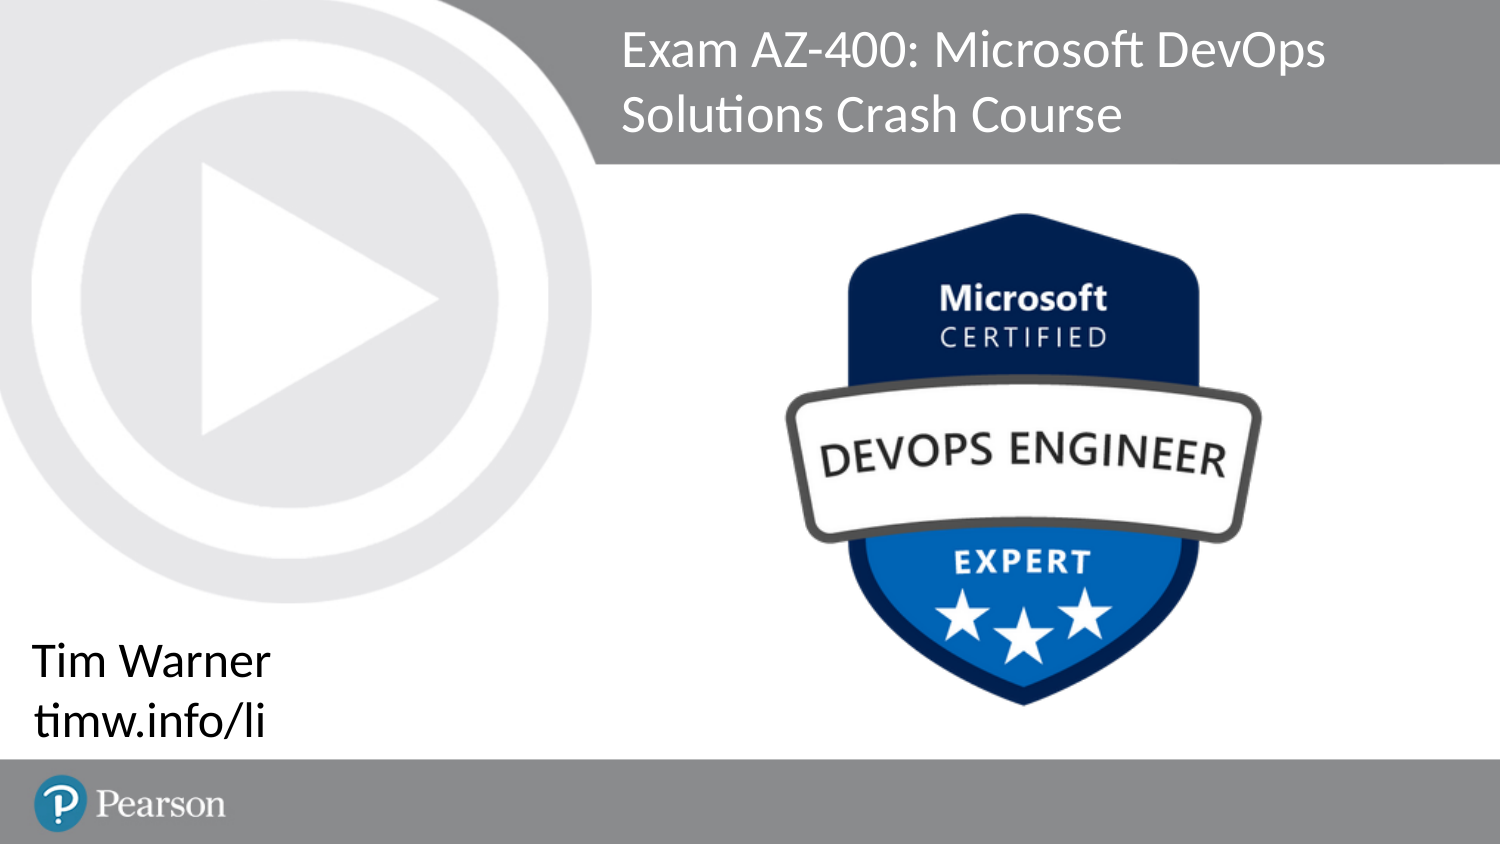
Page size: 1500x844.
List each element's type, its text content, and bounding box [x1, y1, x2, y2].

picture [0, 0, 1500, 844]
title Exam AZ-400: Microsoft DevOps Solutions Crash Course [606, 6, 1500, 272]
subtitle Tim Warner timw.info/li [0, 619, 477, 836]
